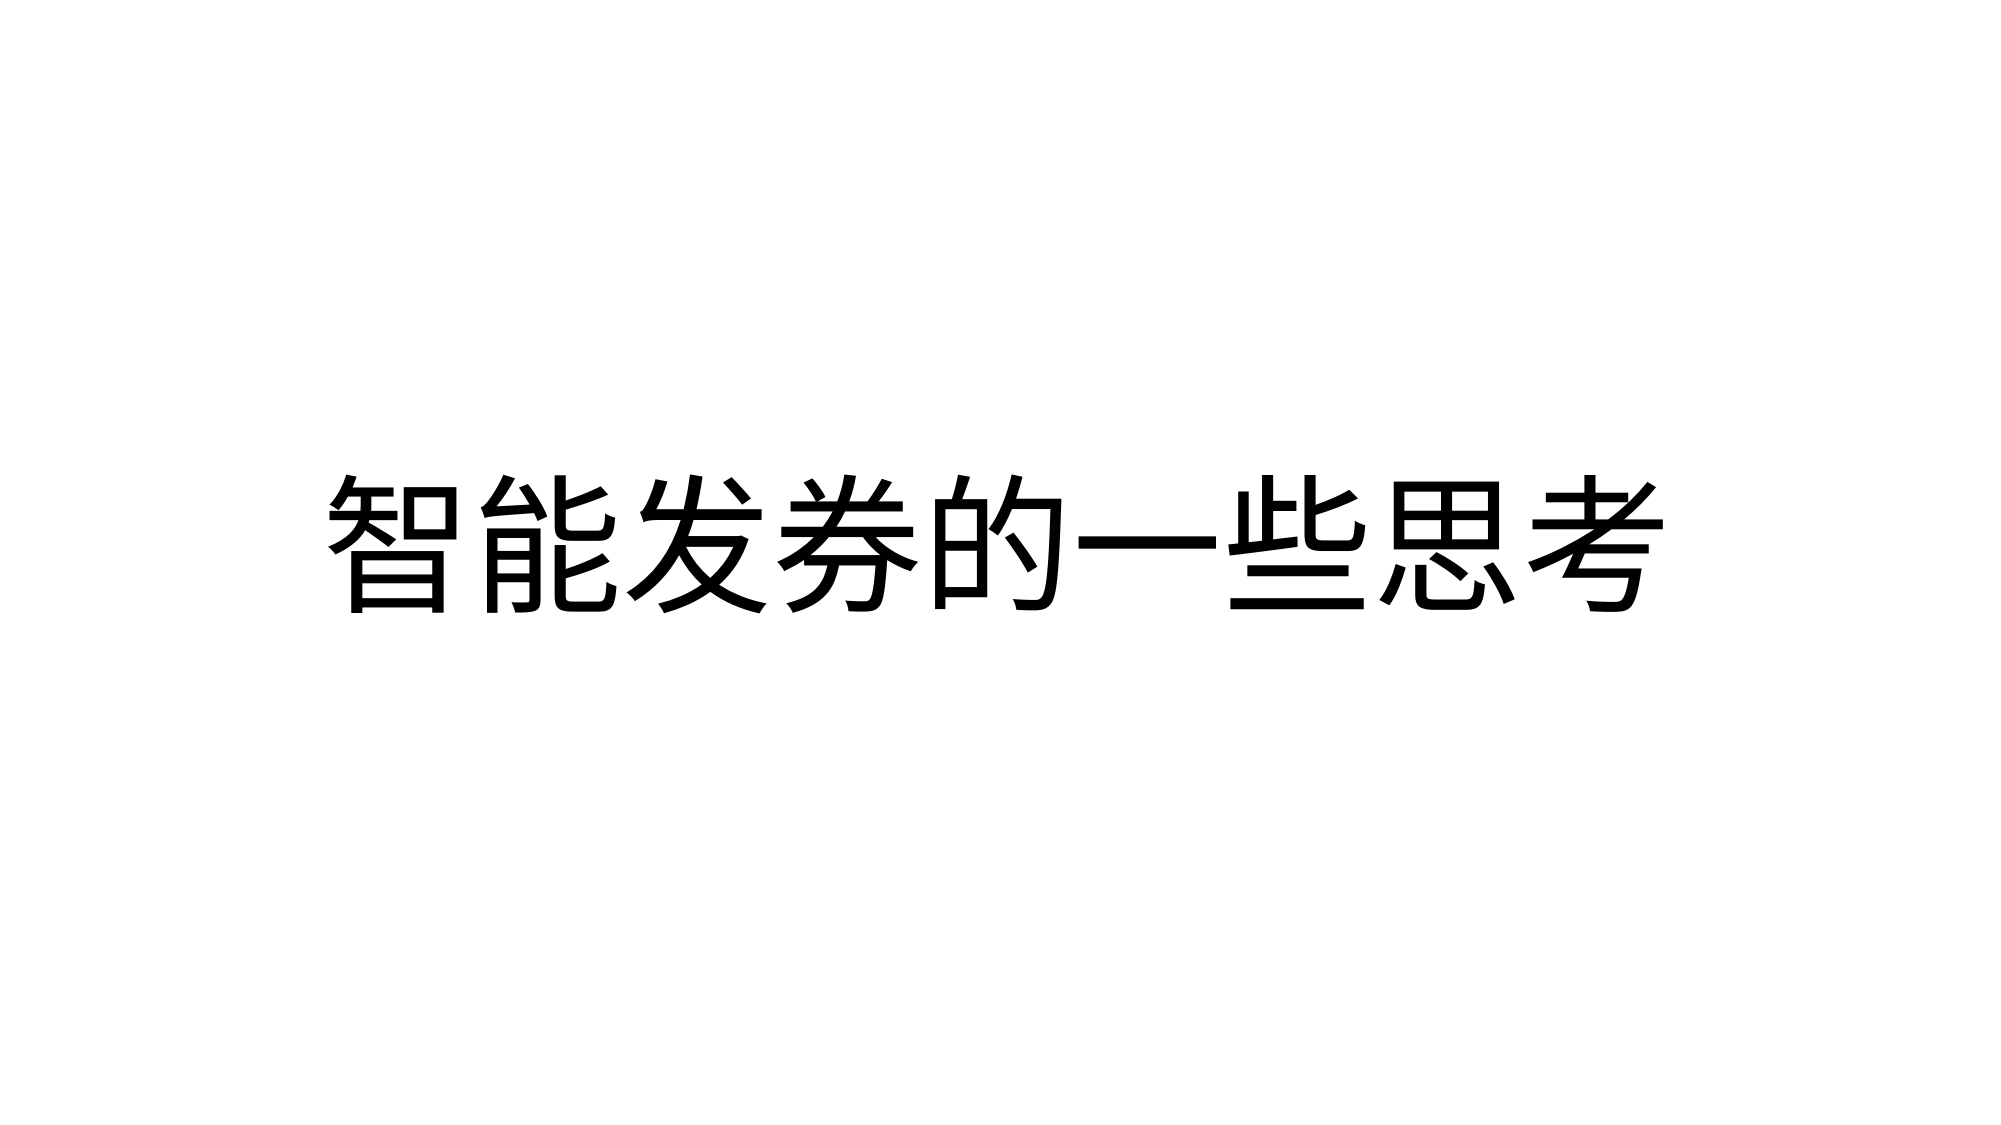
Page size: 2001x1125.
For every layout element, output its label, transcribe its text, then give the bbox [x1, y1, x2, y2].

text_box 智能发券的一些思考 [308, 353, 1812, 639]
